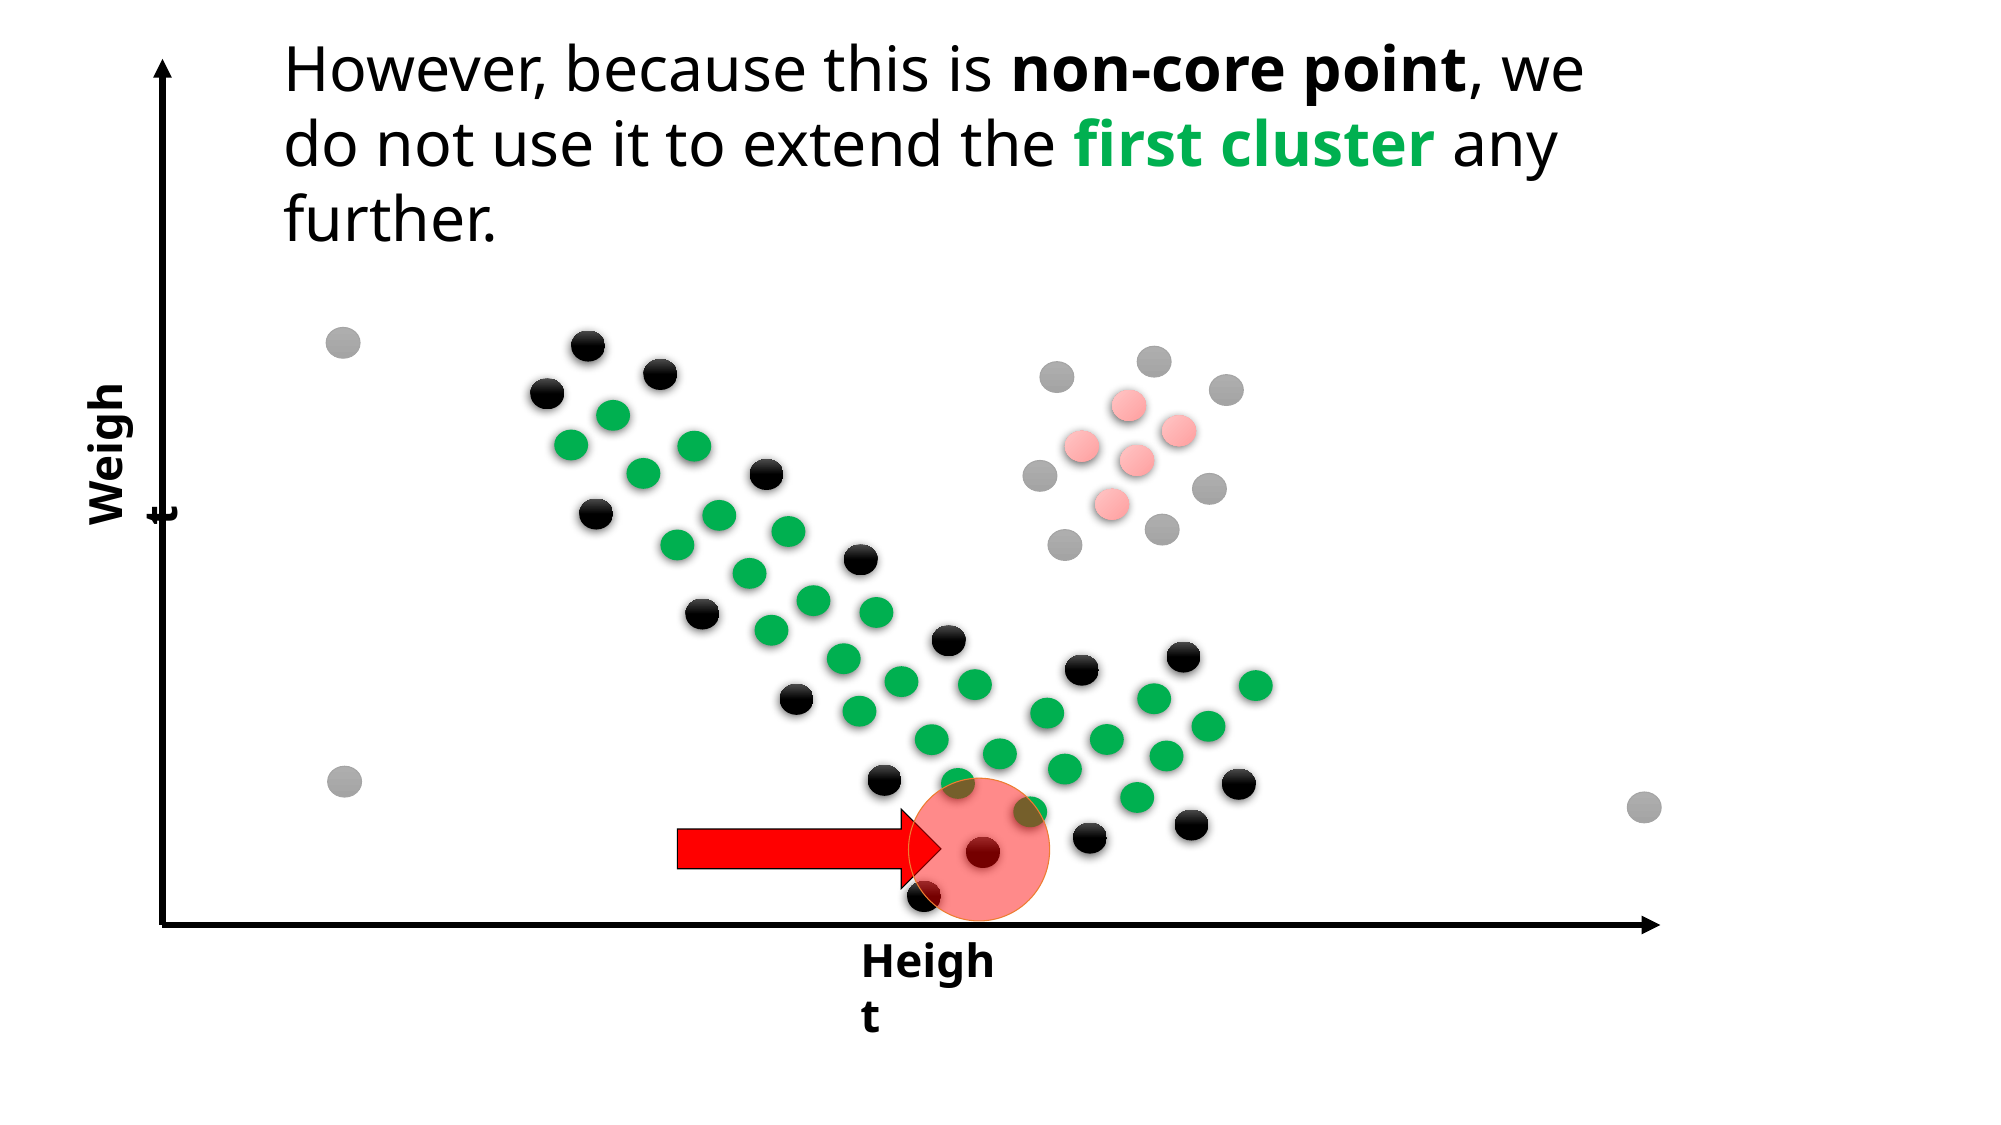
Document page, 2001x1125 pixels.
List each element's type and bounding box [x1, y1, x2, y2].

text_box [843, 544, 878, 576]
text_box [268, 21, 1661, 262]
text_box [1064, 430, 1099, 462]
text_box [1047, 529, 1083, 561]
text_box [68, 58, 1661, 1050]
text_box [982, 738, 1017, 770]
text_box [1072, 822, 1107, 854]
text_box [1095, 488, 1130, 520]
text_box [1191, 710, 1226, 742]
text_box [914, 724, 949, 756]
text_box [677, 430, 712, 462]
text_box [660, 529, 695, 561]
text_box [1120, 445, 1155, 476]
text_box [554, 429, 589, 461]
text_box [1144, 513, 1180, 546]
text_box [571, 330, 606, 362]
text_box [1162, 415, 1197, 447]
text_box [1112, 390, 1147, 421]
text_box [867, 765, 902, 796]
text_box [676, 768, 1051, 922]
text_box [702, 499, 737, 531]
text_box [1064, 654, 1099, 686]
text_box [796, 585, 831, 617]
text_box [884, 666, 919, 698]
text_box [779, 684, 814, 715]
text_box [1039, 361, 1075, 394]
text_box [771, 516, 806, 547]
text_box [1136, 345, 1172, 378]
text_box [1149, 740, 1184, 772]
text_box [685, 598, 720, 630]
text_box [842, 695, 877, 727]
text_box [1047, 753, 1082, 785]
text_box [530, 378, 565, 410]
text_box [1191, 472, 1227, 505]
text_box [596, 399, 631, 431]
text_box [643, 359, 678, 390]
text_box [1626, 791, 1662, 824]
text_box [1238, 670, 1273, 701]
text_box [1174, 809, 1209, 841]
text_box [859, 597, 894, 628]
text_box [1221, 768, 1256, 800]
text_box [754, 614, 789, 646]
text_box [1120, 782, 1155, 813]
text_box [749, 459, 784, 491]
text_box [931, 625, 966, 657]
text_box [826, 643, 861, 675]
text_box [957, 669, 992, 701]
text_box [1137, 683, 1172, 715]
text_box [1166, 641, 1201, 673]
text_box [626, 457, 661, 489]
text_box [325, 326, 361, 359]
text_box [327, 765, 363, 798]
text_box [1208, 374, 1244, 407]
text_box [579, 498, 614, 530]
text_box [1022, 459, 1058, 492]
text_box [732, 557, 767, 589]
text_box [1030, 697, 1065, 729]
text_box [1089, 724, 1124, 755]
